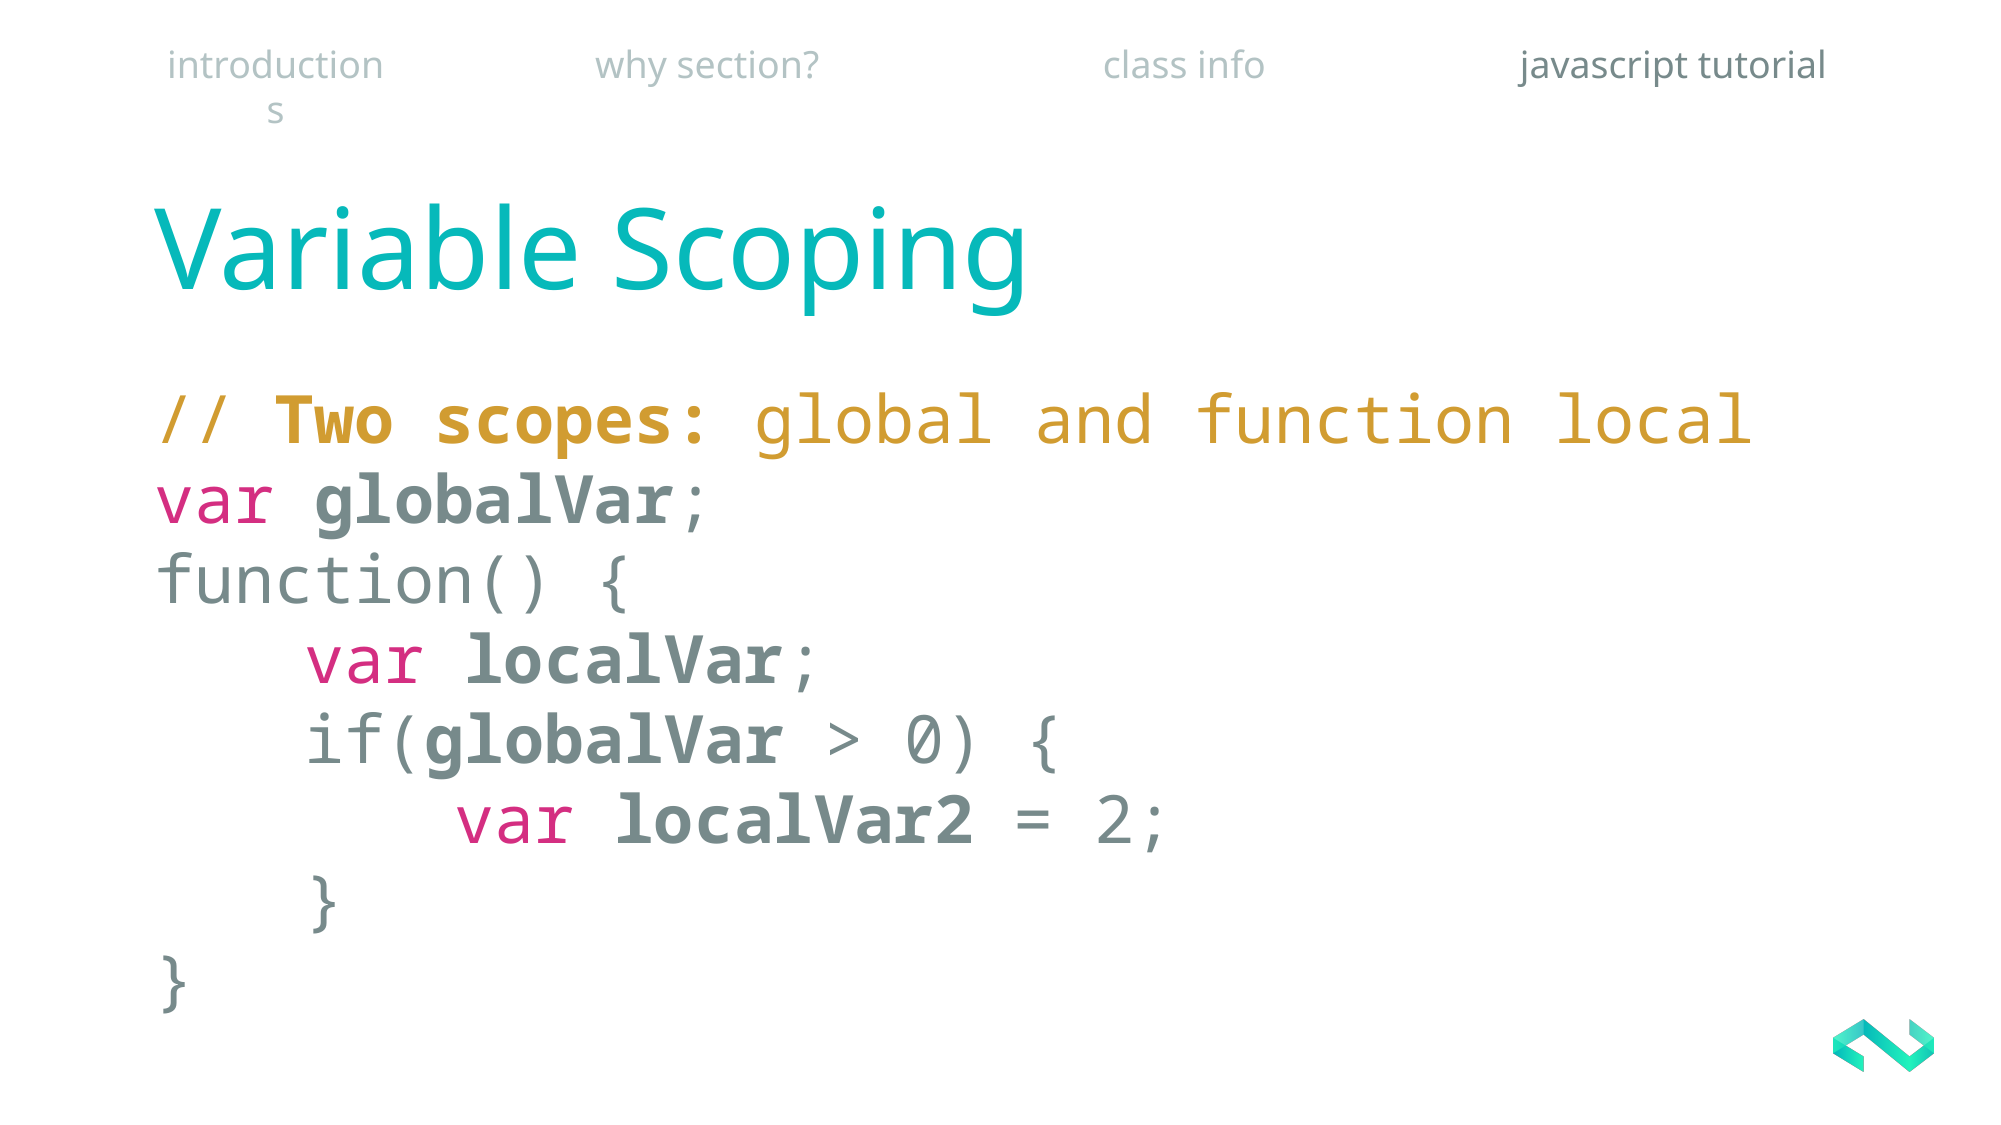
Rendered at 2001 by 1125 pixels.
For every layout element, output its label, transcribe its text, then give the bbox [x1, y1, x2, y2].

text_box Variable Scoping [139, 169, 1717, 320]
text_box // Two scopes: global and function local var globalVar; function() { var localVar; if(globalVar > 0) { var localVar2 = 2; } } [139, 349, 1803, 1024]
picture [1833, 1019, 1934, 1072]
text_box class info [1052, 34, 1317, 94]
text_box introductions [143, 34, 408, 139]
text_box javascript tutorial [1490, 34, 1857, 94]
text_box why section? [575, 34, 840, 94]
